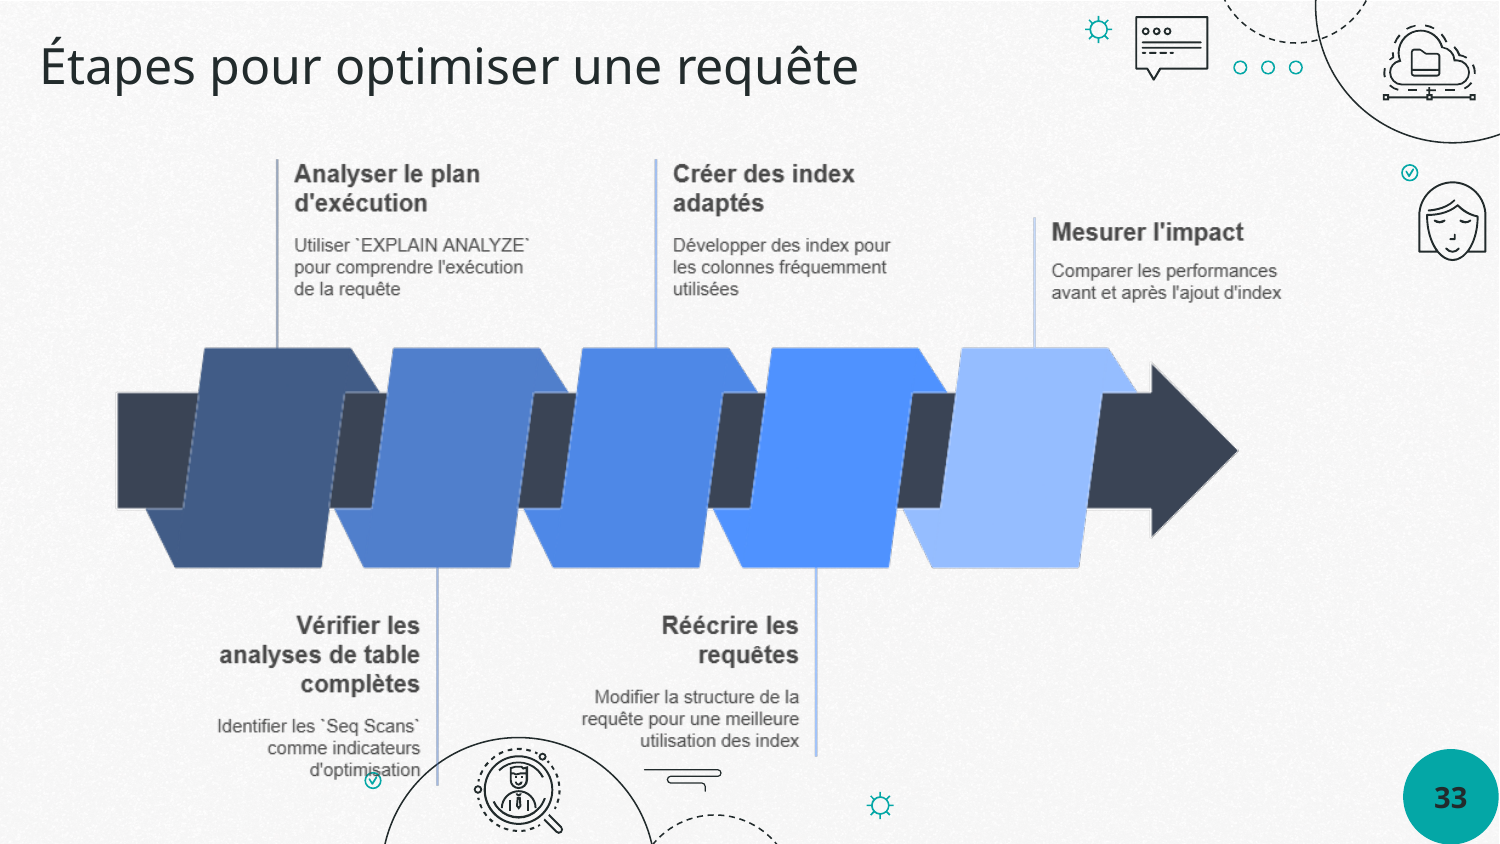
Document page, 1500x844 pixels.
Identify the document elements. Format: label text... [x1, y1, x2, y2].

text_box 33 [1403, 749, 1498, 844]
picture [88, 0, 1326, 816]
title Étapes pour optimiser une requête [25, 19, 83, 114]
